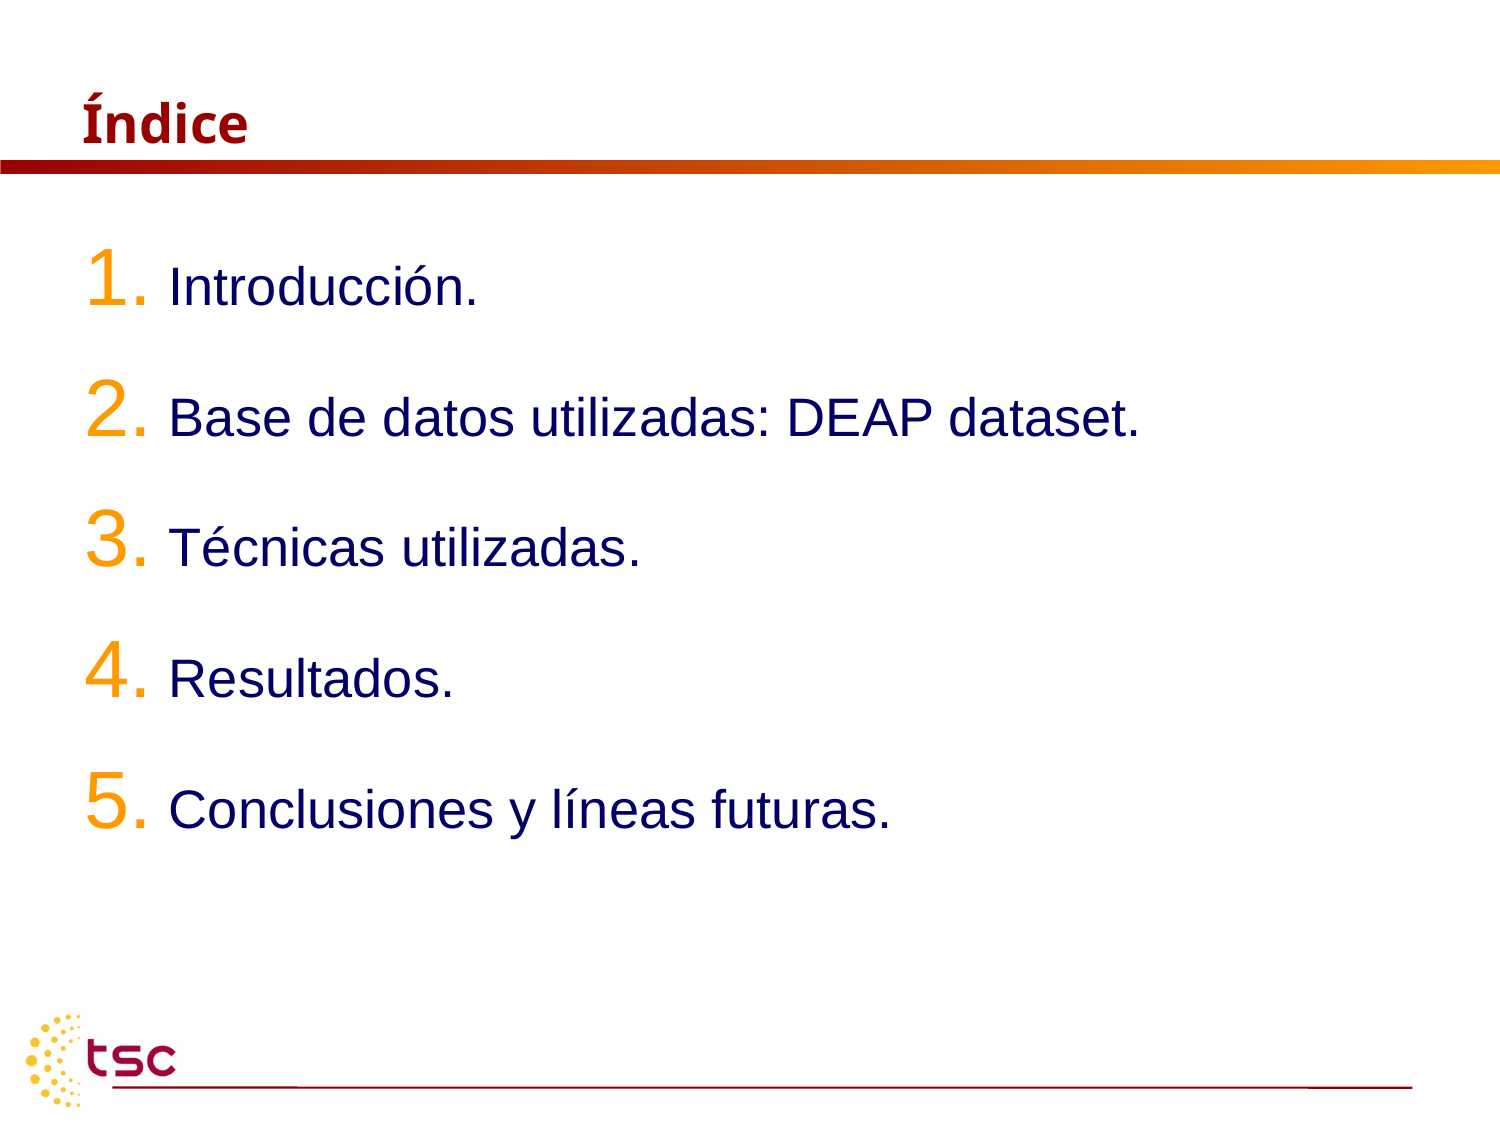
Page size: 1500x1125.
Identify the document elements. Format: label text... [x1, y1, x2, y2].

list Introducción. Base de datos utilizadas: DEAP dataset. Técnicas utilizadas. Resultados. Conclusiones y líneas futuras. [76, 243, 1426, 1095]
picture [17, 1011, 182, 1112]
title Índice [74, 0, 1426, 163]
